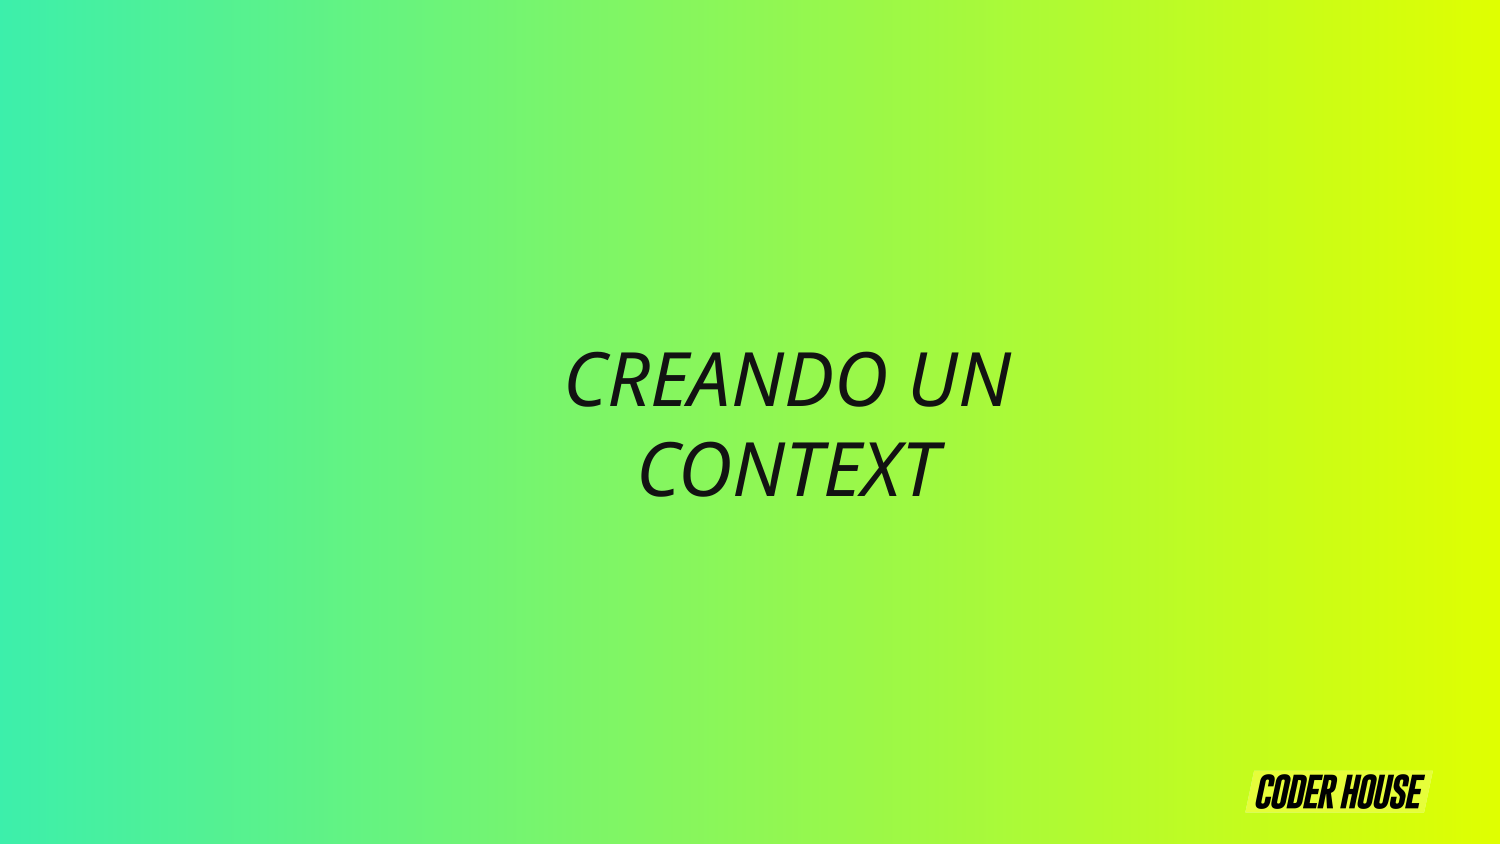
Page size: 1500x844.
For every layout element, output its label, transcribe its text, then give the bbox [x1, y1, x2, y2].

picture [1241, 764, 1437, 819]
text_box CREANDO UN CONTEXT [397, 340, 1103, 503]
